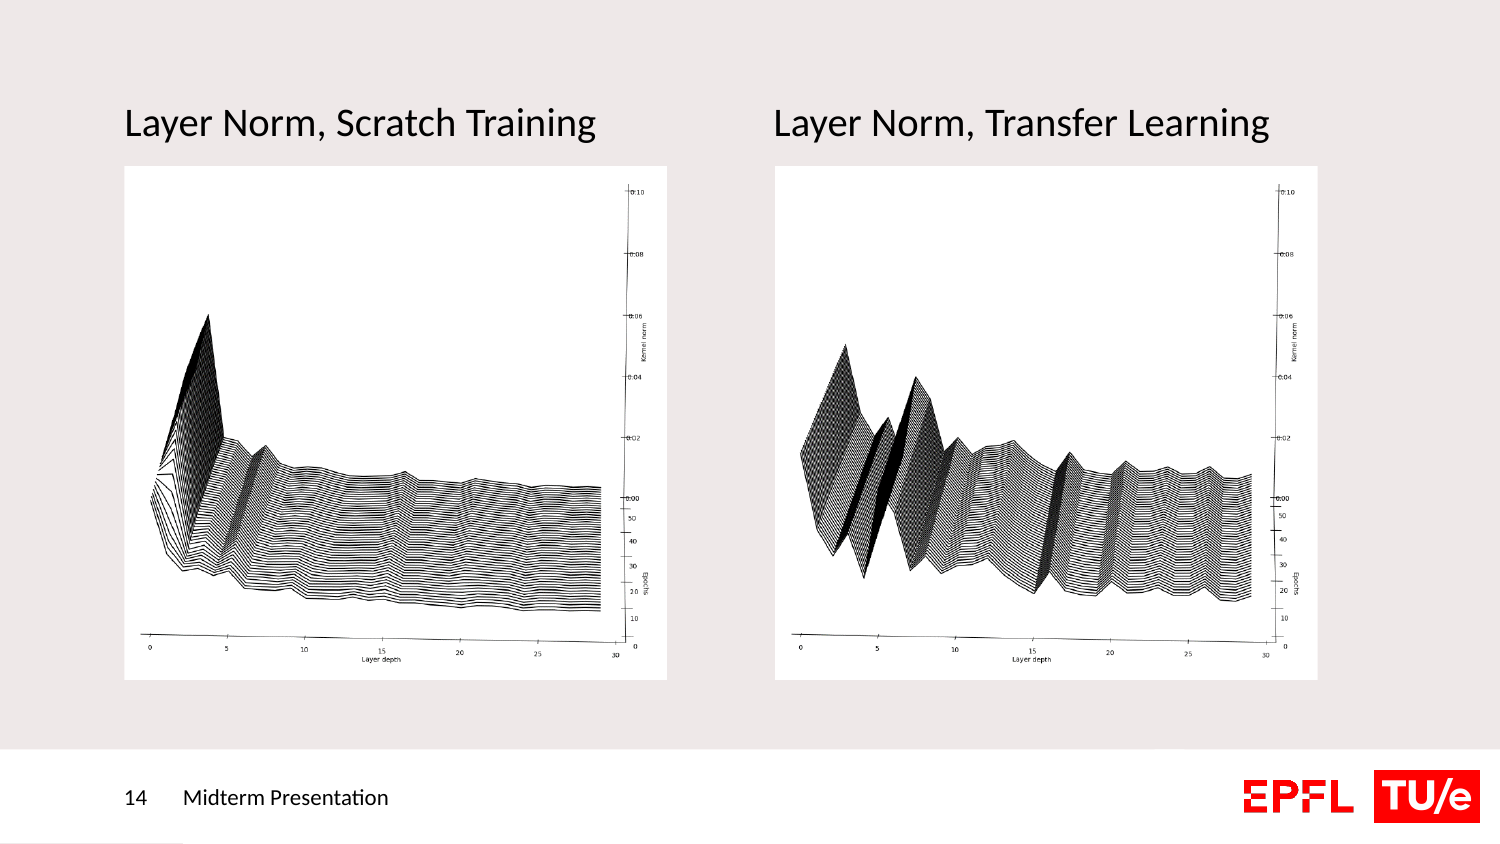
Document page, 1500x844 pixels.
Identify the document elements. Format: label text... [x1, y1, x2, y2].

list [775, 166, 1318, 680]
slide_number 14 [0, 749, 183, 844]
picture [1373, 769, 1480, 823]
footer Midterm Presentation [183, 749, 1185, 844]
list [124, 166, 667, 680]
title Layer Norm, Scratch Training [124, 96, 715, 217]
list Layer Norm, Transfer Learning [773, 96, 1365, 217]
picture [1230, 766, 1367, 826]
